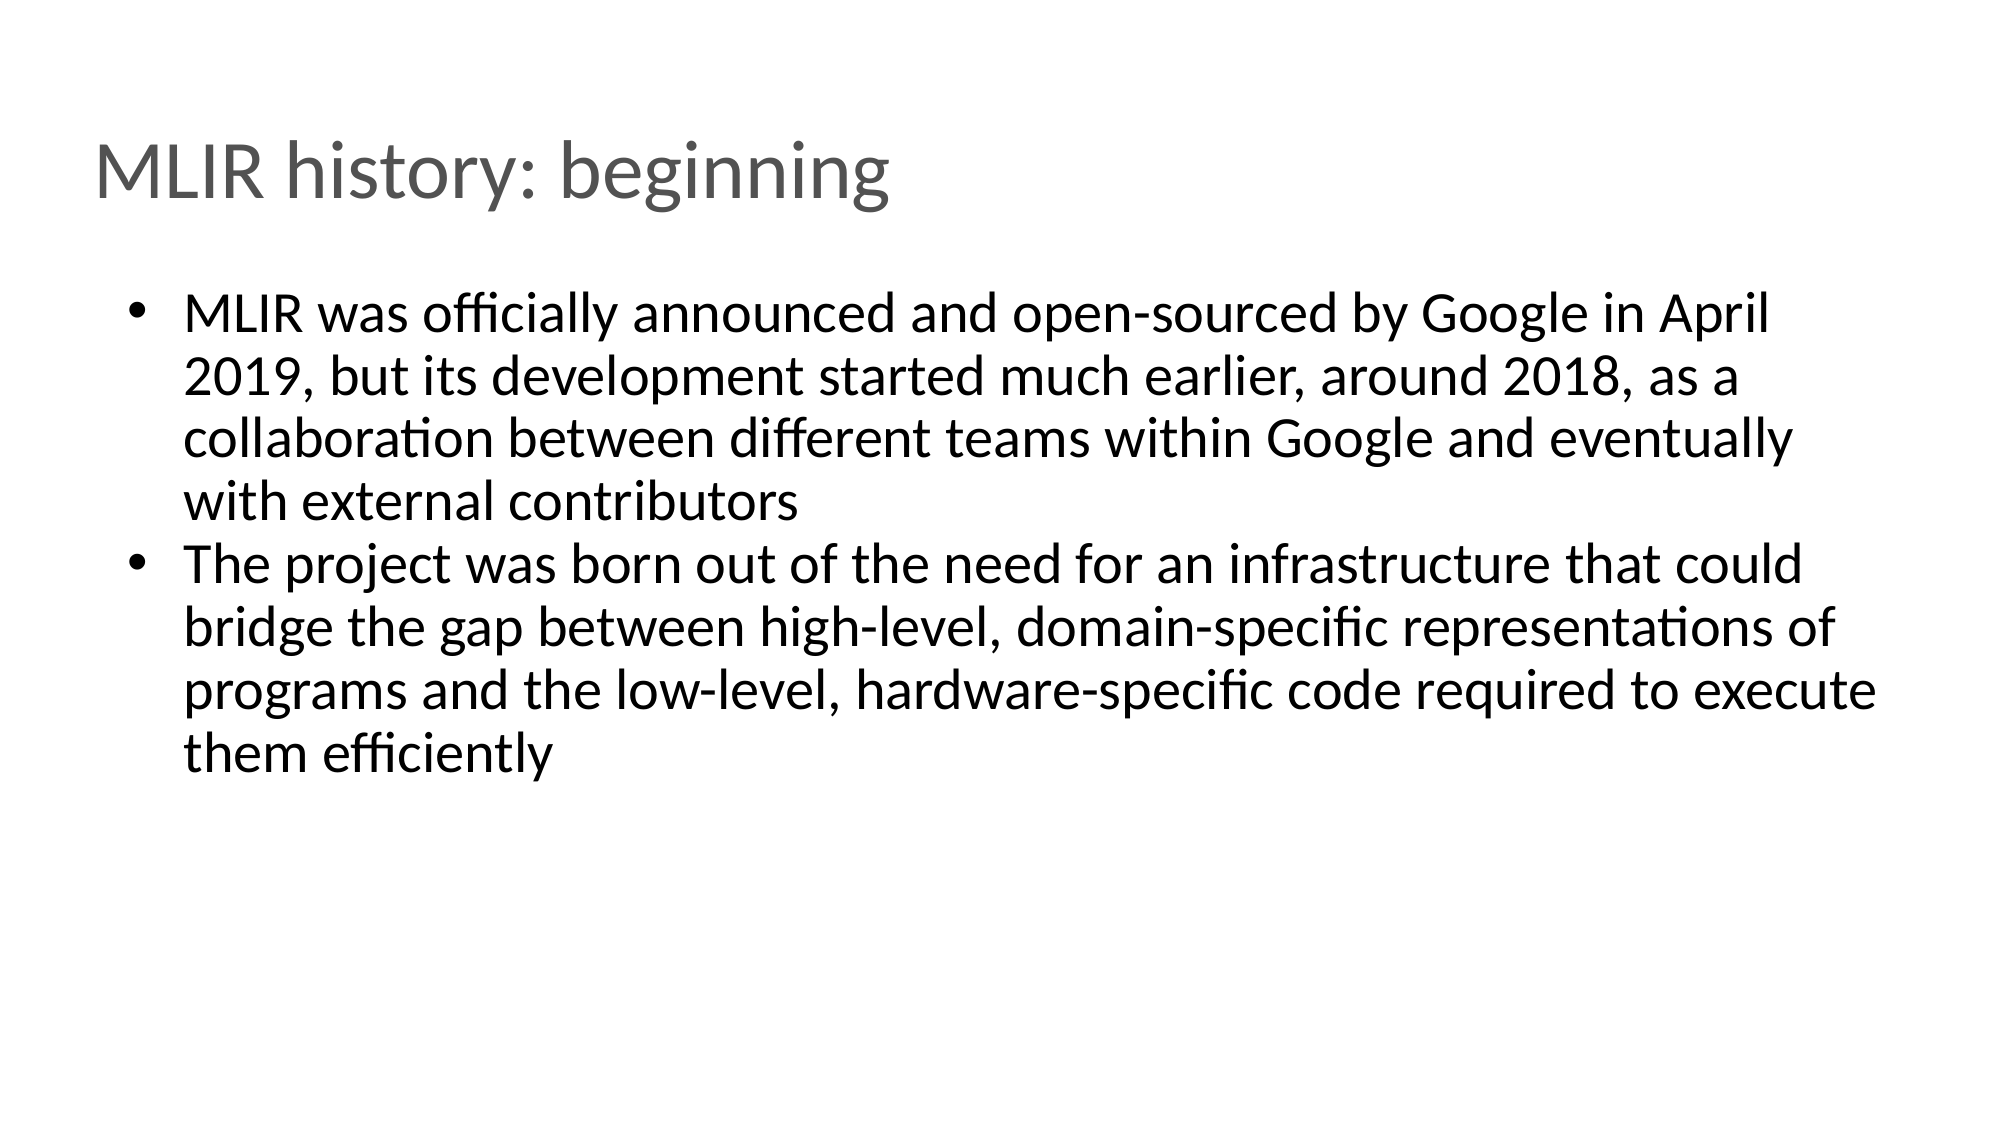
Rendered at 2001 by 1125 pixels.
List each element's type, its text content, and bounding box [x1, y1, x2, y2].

title MLIR history: beginning [93, 93, 1900, 250]
list MLIR was officially announced and open-sourced by Google in April 2019, but its development started much earlier, around 2018, as a collaboration between different teams within Google and eventually with external contributors The project was born out of the need for an infrastructure that could bridge the gap between high-level, domain-specific representations of programs and the low-level, hardware-specific code required to execute them efficiently [93, 274, 1900, 1025]
